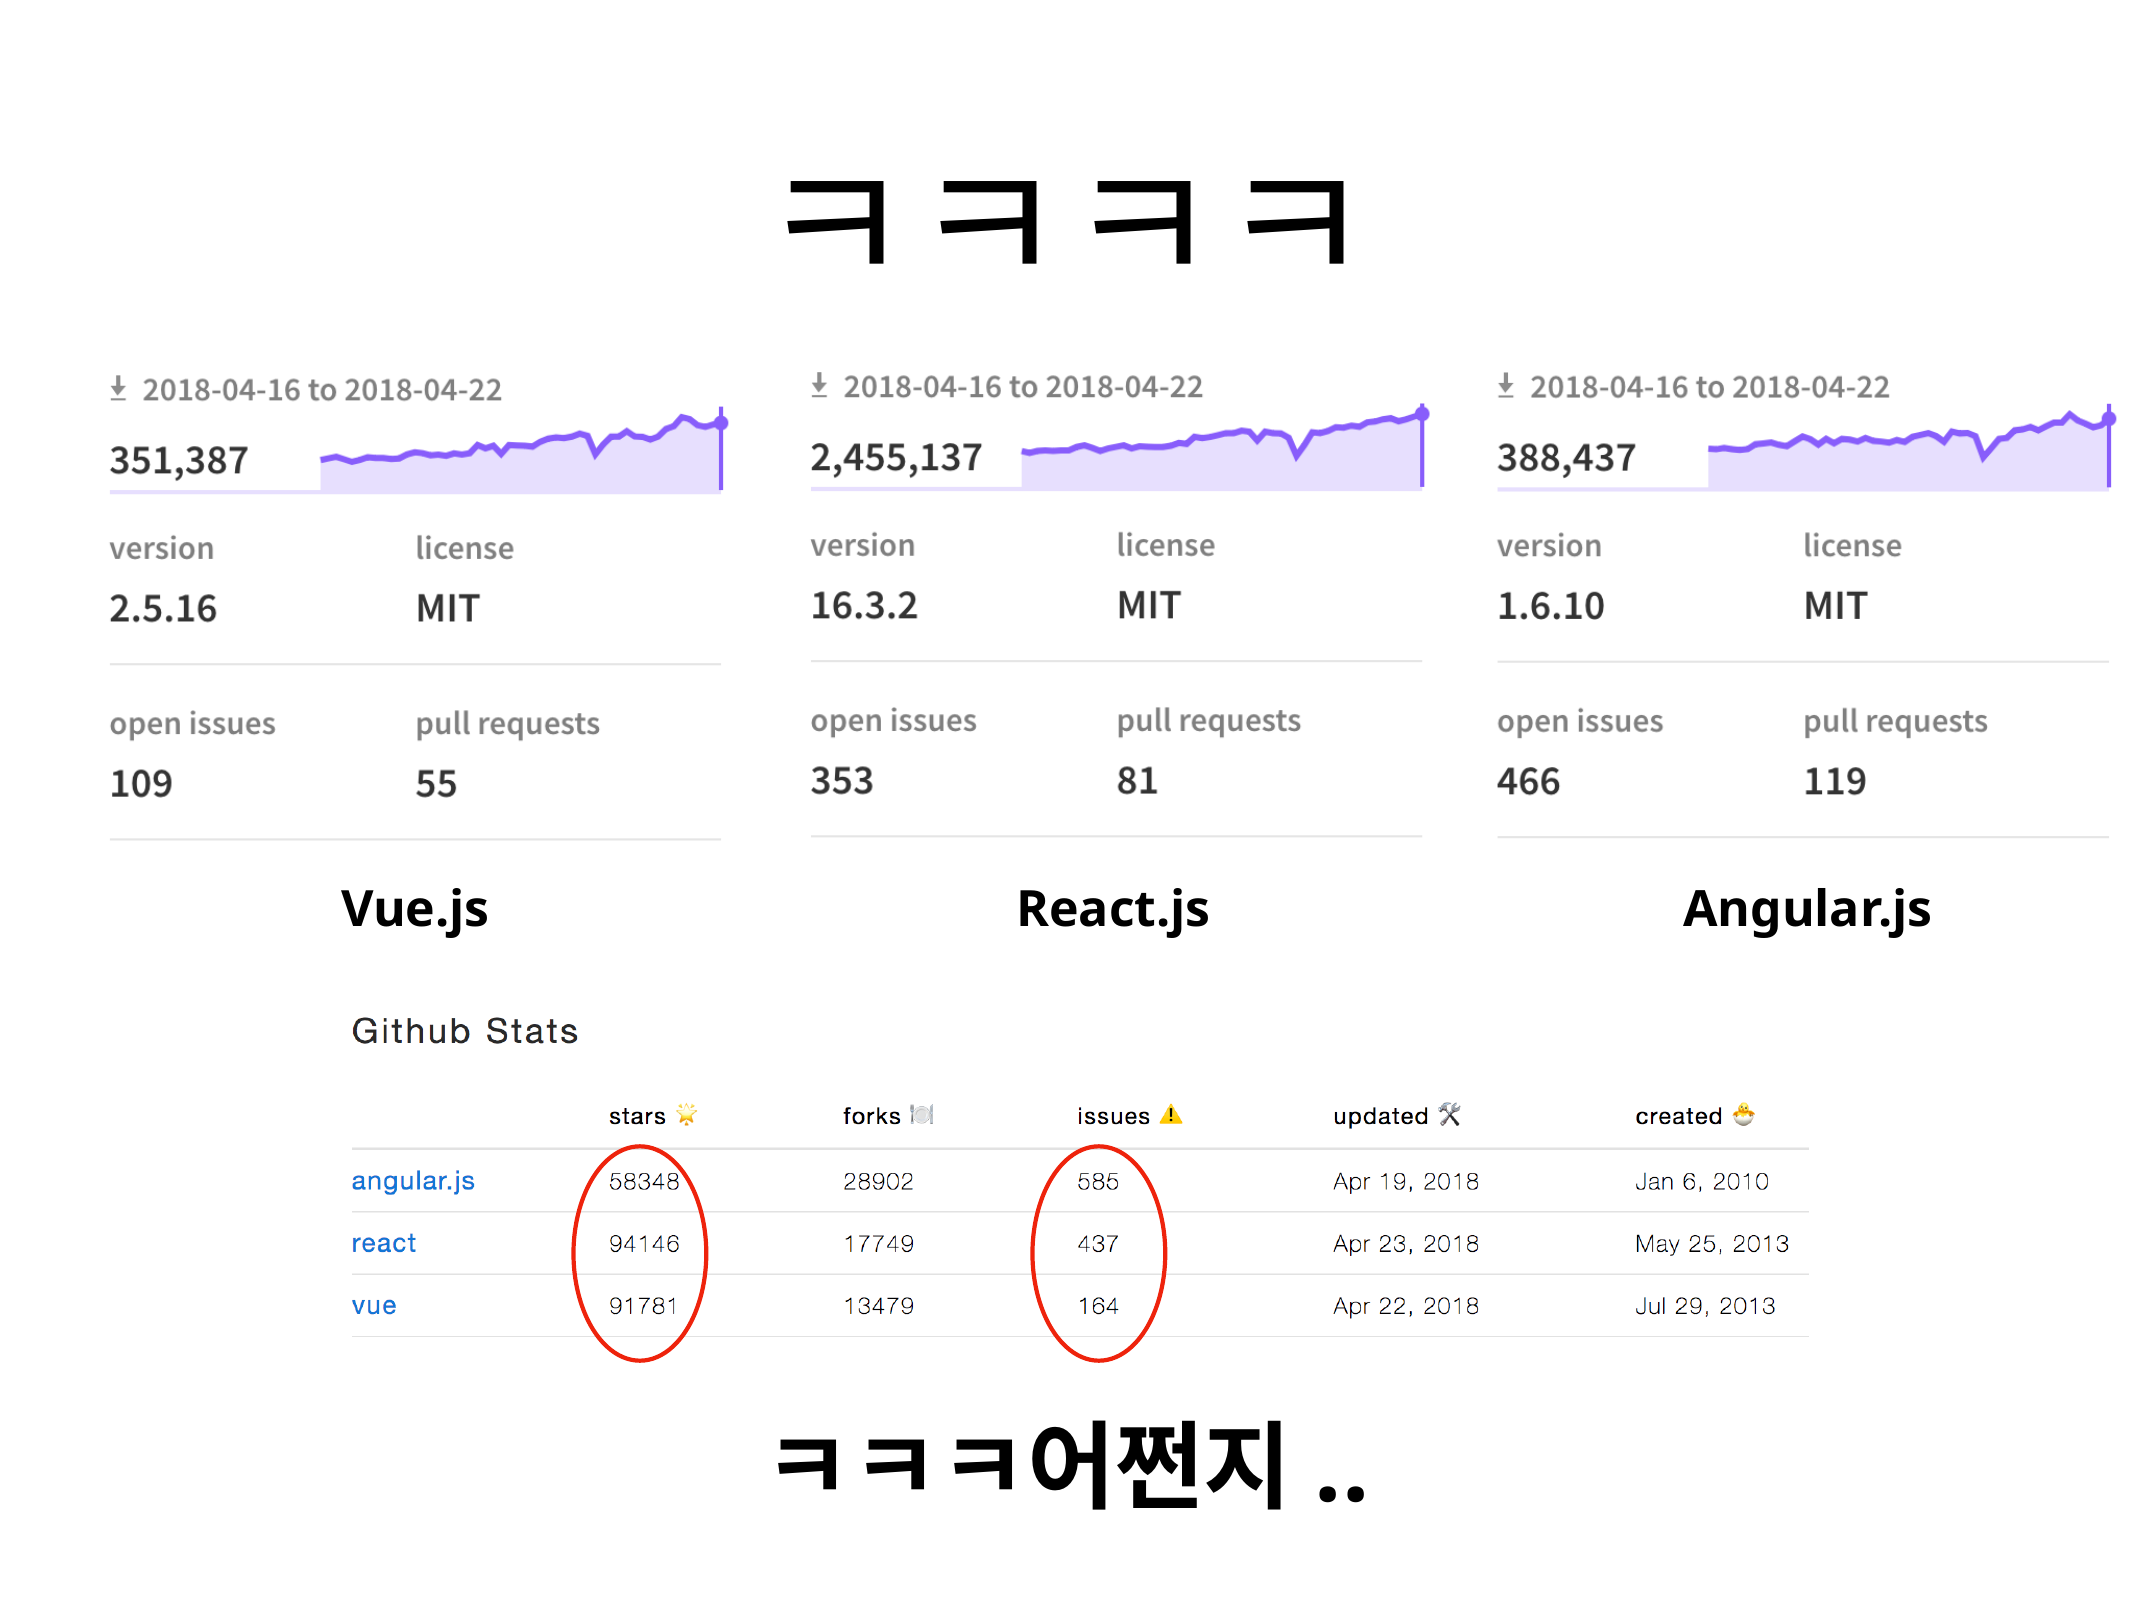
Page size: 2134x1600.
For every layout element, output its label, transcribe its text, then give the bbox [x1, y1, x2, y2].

text_box Angular.js [1674, 868, 1941, 945]
picture [87, 341, 744, 853]
text_box [1066, 1347, 1132, 1361]
text_box ㅋㅋㅋ어쩐지.. [755, 1397, 1378, 1529]
picture [1483, 337, 2132, 857]
picture [786, 342, 1442, 852]
text_box Vue.js [333, 868, 499, 945]
text_box [607, 1347, 673, 1361]
text_box React.js [1008, 868, 1220, 945]
picture [324, 991, 1810, 1347]
title ㅋㅋㅋㅋ [155, 41, 1978, 397]
